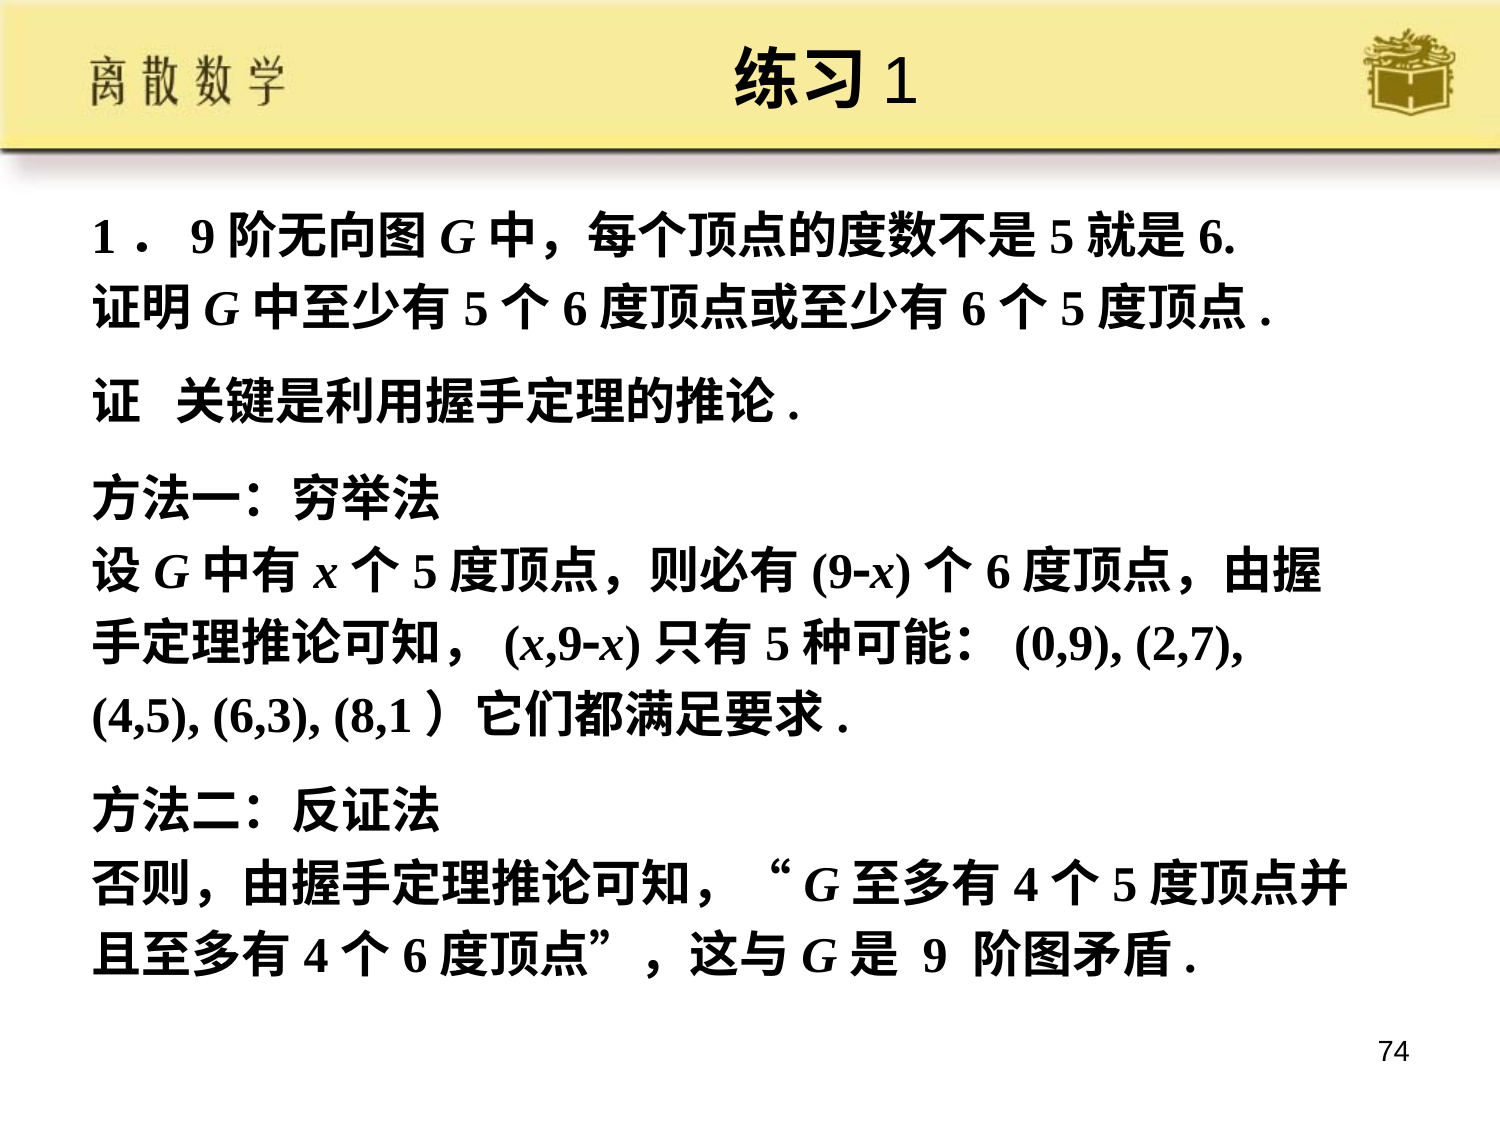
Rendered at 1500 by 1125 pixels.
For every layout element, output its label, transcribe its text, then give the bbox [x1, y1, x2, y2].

slide_number 74 [1074, 1024, 1425, 1103]
text_box 1．9阶无向图G中，每个顶点的度数不是5就是6. 证明G中至少有5个6度顶点或至少有6个5度顶点. [76, 184, 1318, 344]
text_box 证 关键是利用握手定理的推论. 方法一：穷举法 设G中有x个5度顶点，则必有(9x)个6度顶点，由握手定理推论可知，(x,9x)只有5种可能：(0,9), (2,7), (4,5), (6,3), (8,1）它们都满足要求. 方法二：反证法 否则，由握手定理推论可知，“G至多有4个5度顶点并且至多有4个6度顶点”，这与G是 9 阶图矛盾. [76, 361, 1365, 991]
text_box 练习1 [324, 42, 1329, 112]
picture [0, 0, 1500, 1125]
